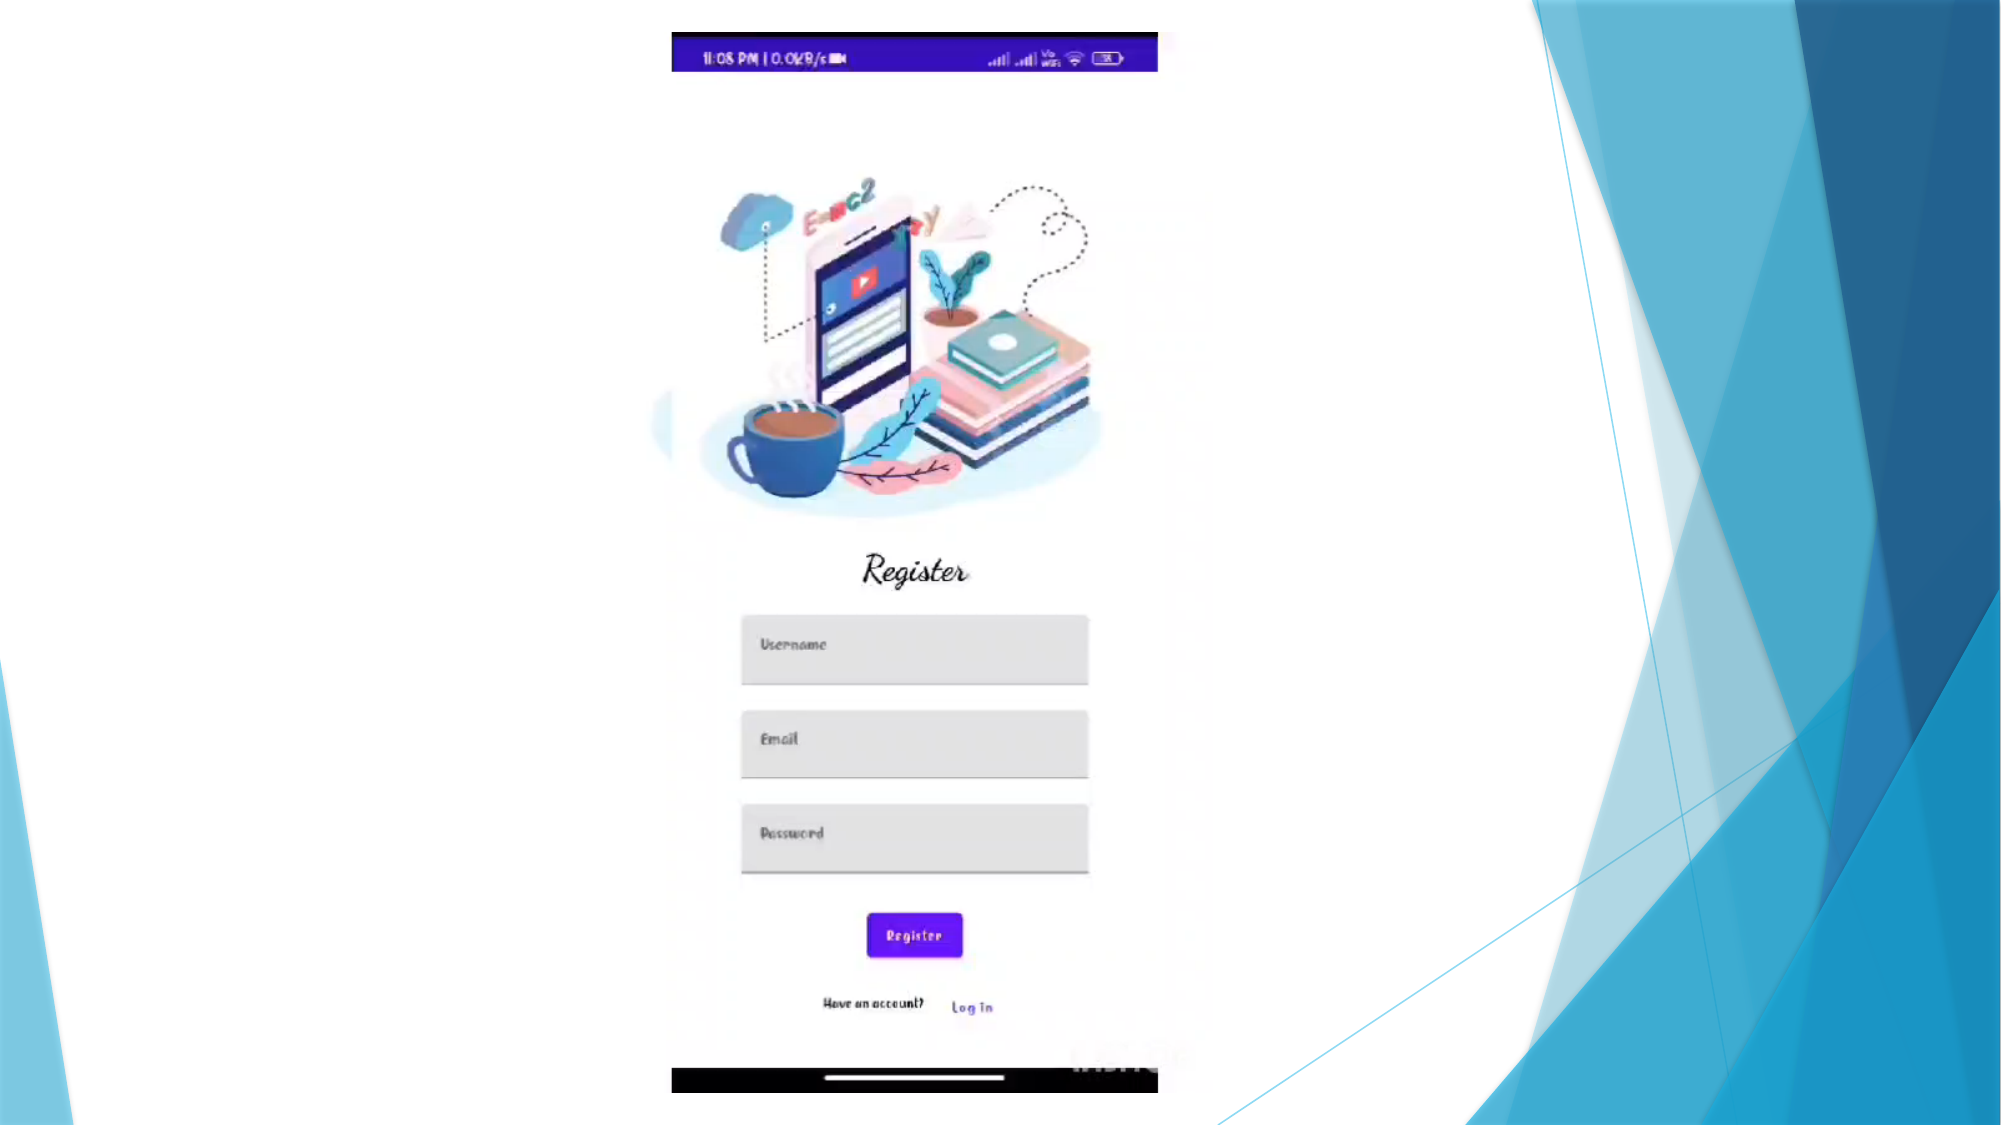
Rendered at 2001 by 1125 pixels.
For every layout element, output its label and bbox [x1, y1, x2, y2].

text_box [615, 30, 1215, 1095]
